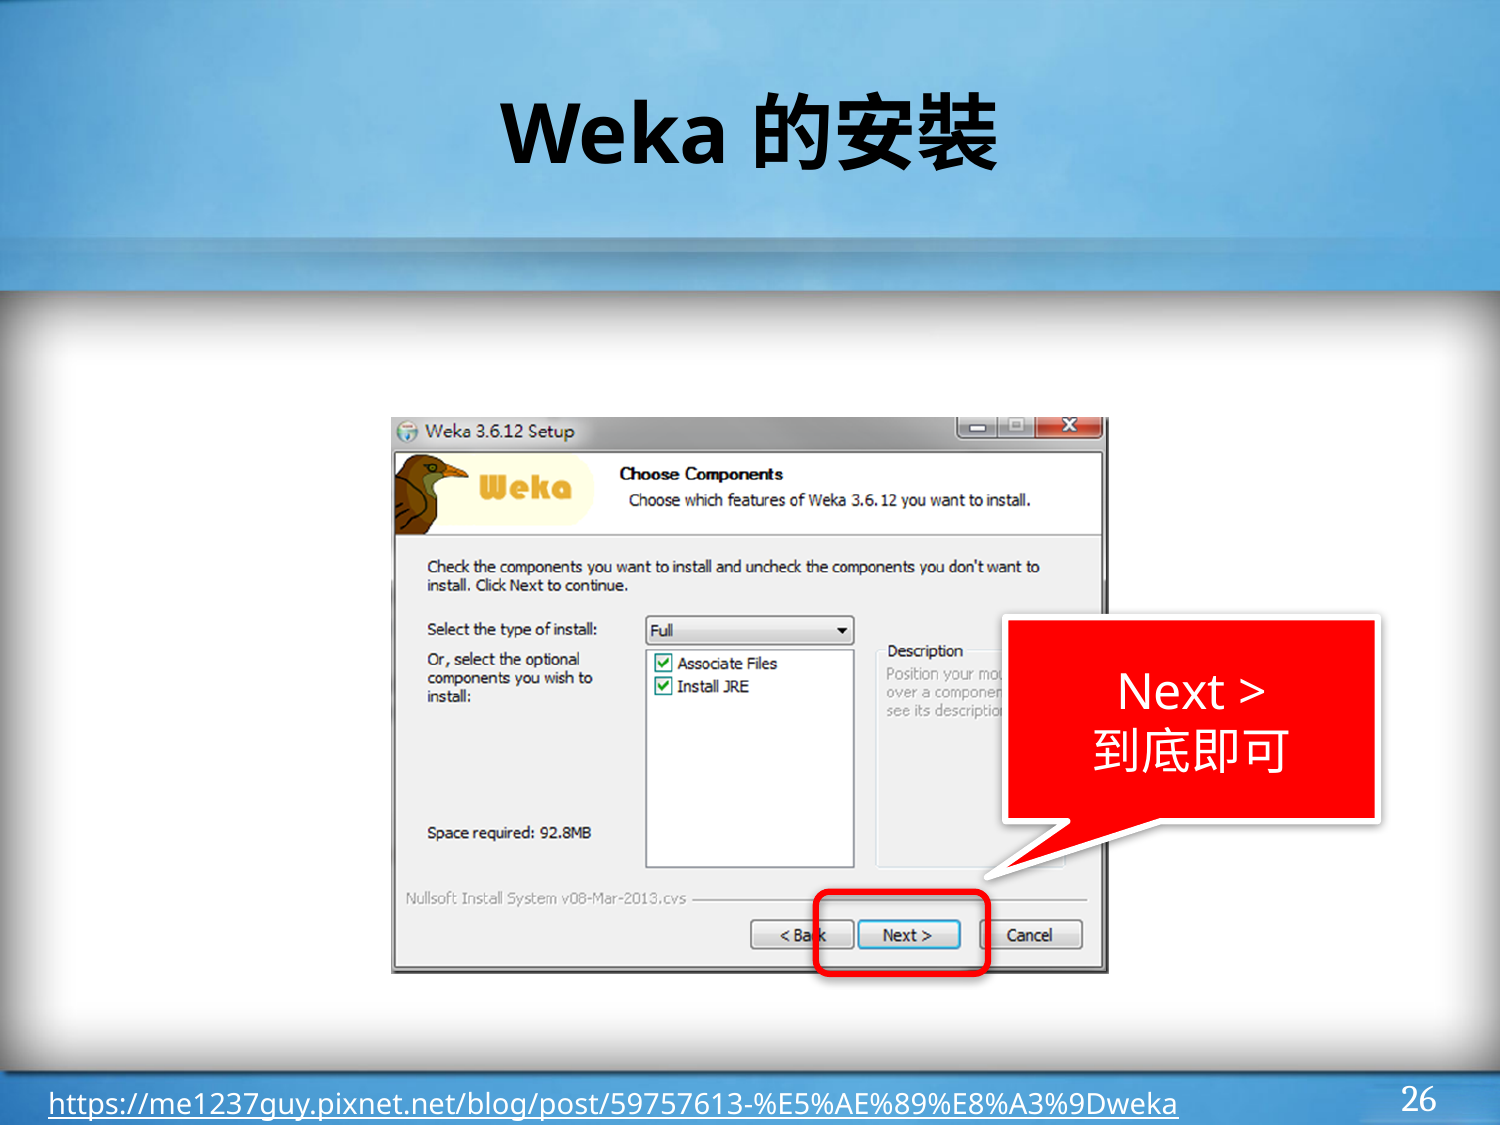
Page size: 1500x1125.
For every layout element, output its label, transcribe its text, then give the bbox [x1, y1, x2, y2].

subtitle https://me1237guy.pixnet.net/blog/post/59757613-%E5%AE%89%E8%A3%9Dweka [3, 1080, 1348, 1125]
text_box Next > 到底即可 [1113, 617, 1378, 837]
picture [0, 0, 1500, 1125]
title Weka的安裝 [78, 27, 1422, 232]
slide_number ‹#› [1350, 1074, 1488, 1118]
